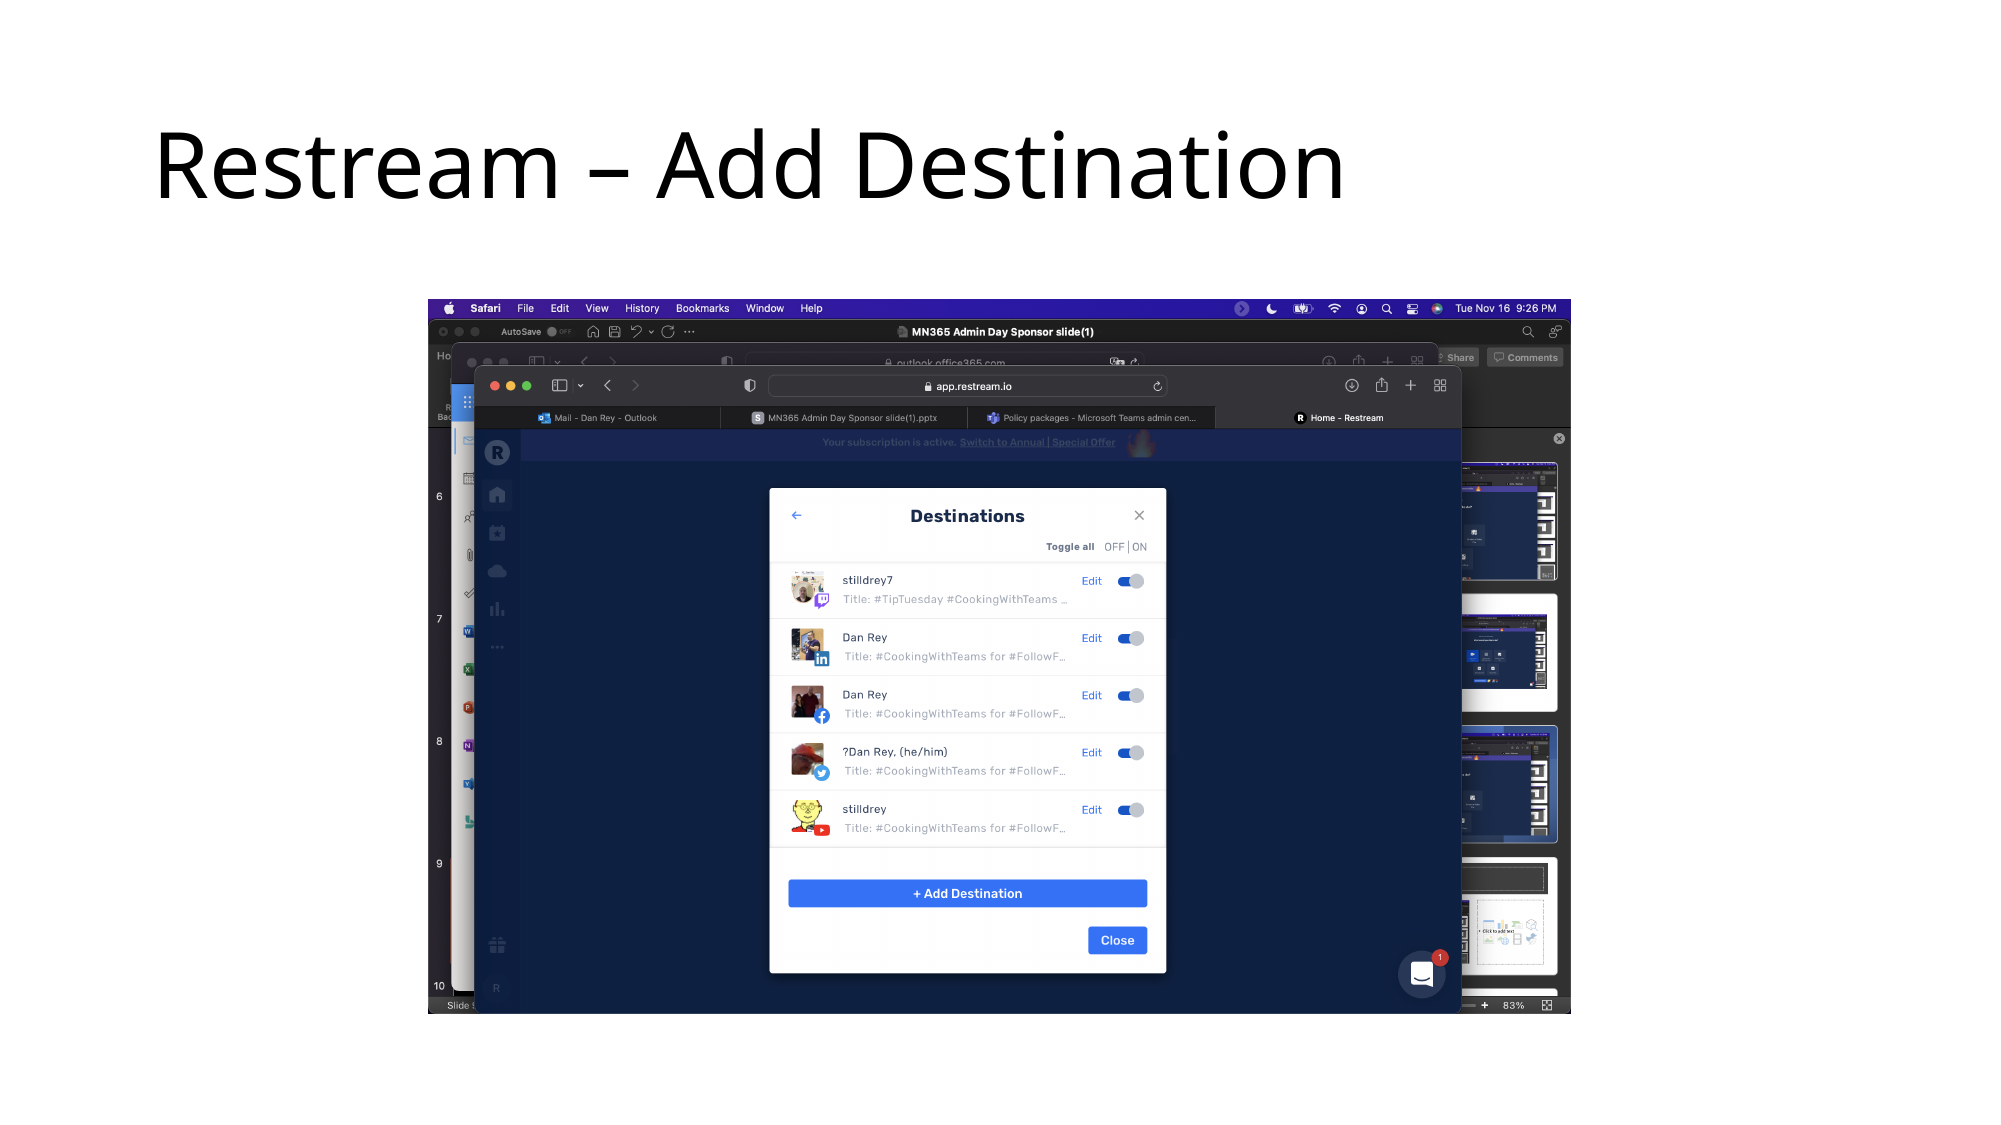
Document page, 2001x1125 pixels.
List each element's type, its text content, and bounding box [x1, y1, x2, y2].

title Restream – Add Destination [137, 59, 1863, 278]
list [428, 299, 1572, 1014]
